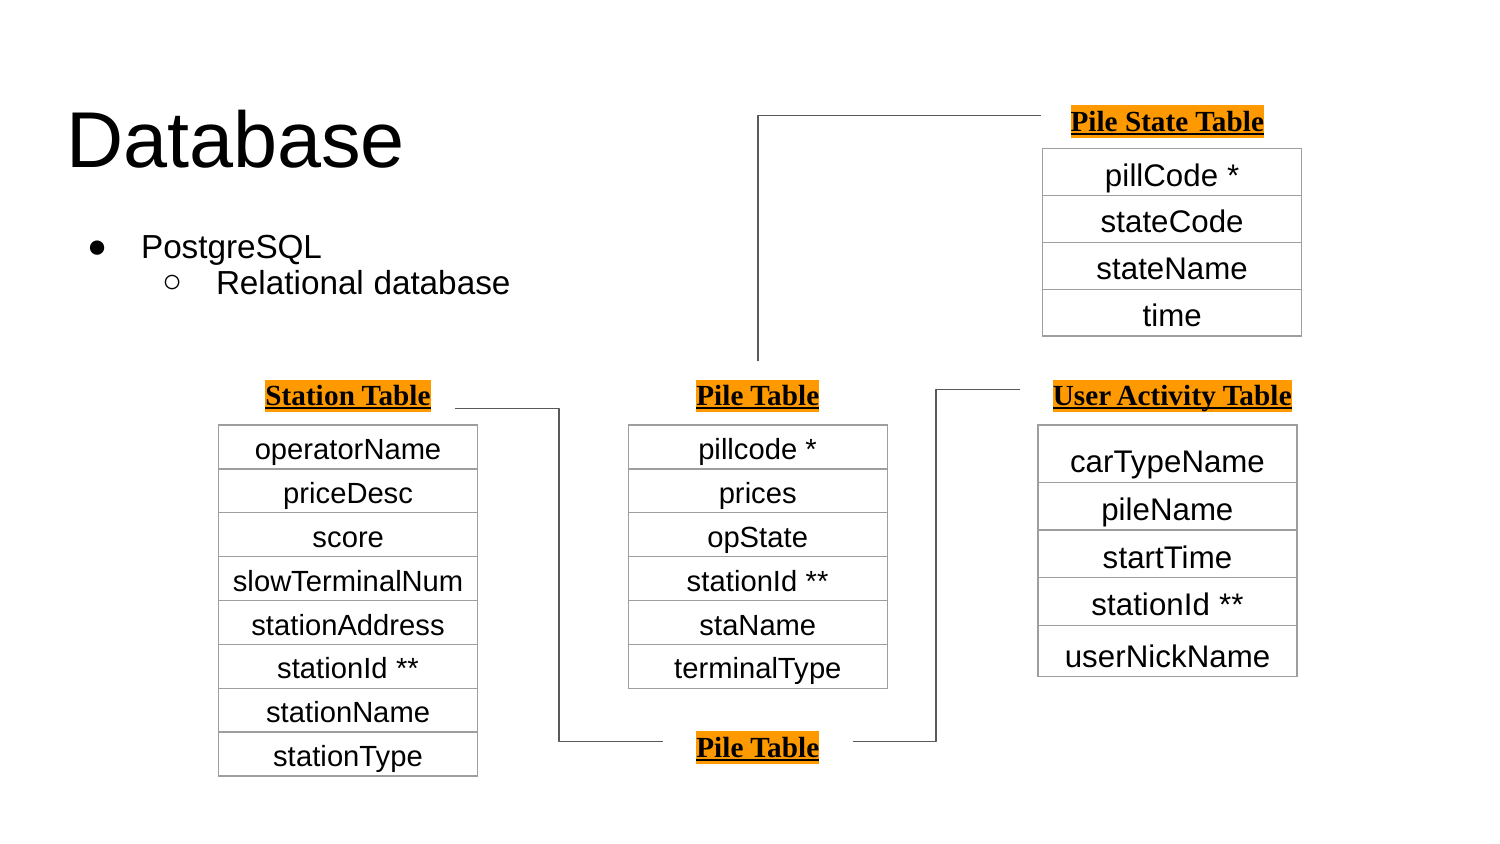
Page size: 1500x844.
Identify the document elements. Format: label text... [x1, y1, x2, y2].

text_box Pile Table [663, 713, 853, 770]
table_header pillCode * [1043, 149, 1301, 195]
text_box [852, 389, 1020, 742]
table_cell priceDesc [219, 470, 449, 512]
table_cell stationId ** [1039, 578, 1296, 625]
list PostgreSQL Relational database [51, 214, 548, 358]
table_cell stateCode [1043, 196, 1301, 242]
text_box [454, 408, 664, 742]
title Database [51, 72, 684, 167]
table_cell stationName [219, 689, 449, 731]
table_cell startTime [1039, 531, 1296, 577]
table_cell terminalType [669, 645, 847, 688]
table_cell userNickName [1039, 626, 1296, 676]
table_cell slowTerminalNum [219, 557, 449, 600]
text_box Pile Table [663, 361, 848, 418]
table_cell stationType [219, 733, 477, 775]
table_cell stationAddress [219, 601, 449, 644]
table_cell pileName [1039, 483, 1296, 529]
text_box Station Table [241, 361, 456, 456]
table_cell stateName [1043, 243, 1301, 289]
table_cell score [219, 513, 449, 556]
table_cell staName [669, 601, 847, 644]
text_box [776, 96, 1023, 381]
table_cell time [1043, 290, 1301, 335]
text_box User Activity Table [1022, 361, 1325, 418]
table_cell stationId ** [669, 557, 847, 600]
table_header carTypeName [1039, 426, 1296, 482]
text_box Pile State Table [1040, 87, 1295, 144]
table_cell prices [669, 470, 847, 512]
table_header pillcode * [669, 426, 847, 468]
table_header operatorName [219, 426, 449, 468]
table_cell opState [669, 513, 847, 556]
table_cell stationId ** [219, 645, 449, 688]
